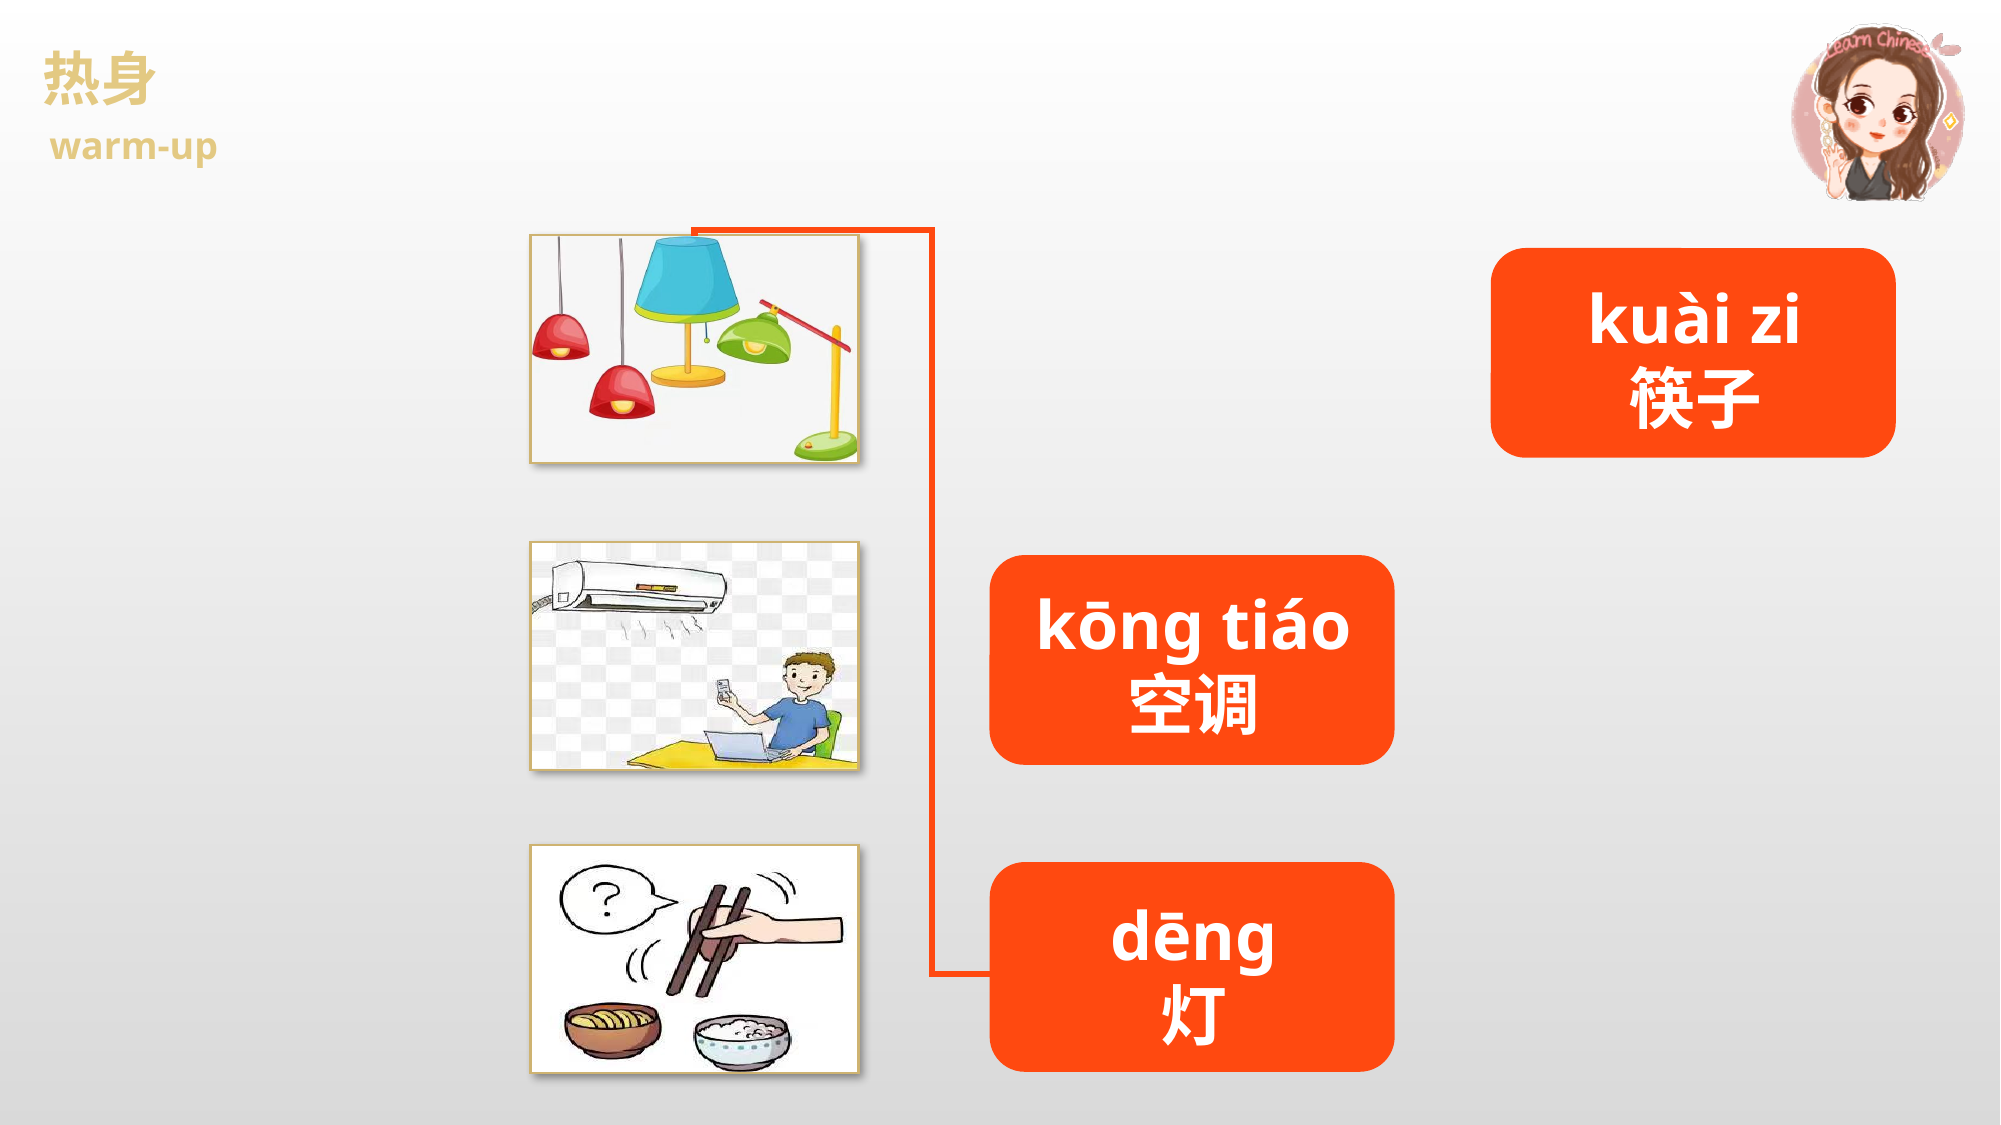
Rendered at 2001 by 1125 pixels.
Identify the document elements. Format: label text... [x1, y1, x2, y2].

picture [1758, 0, 1998, 240]
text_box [989, 555, 1396, 765]
picture [531, 846, 858, 1072]
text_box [474, 456, 1213, 755]
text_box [989, 862, 1396, 1072]
text_box 热身 [27, 35, 174, 120]
text_box warm-up [34, 115, 234, 175]
picture [531, 755, 858, 769]
picture [531, 236, 858, 456]
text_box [1490, 247, 1897, 458]
